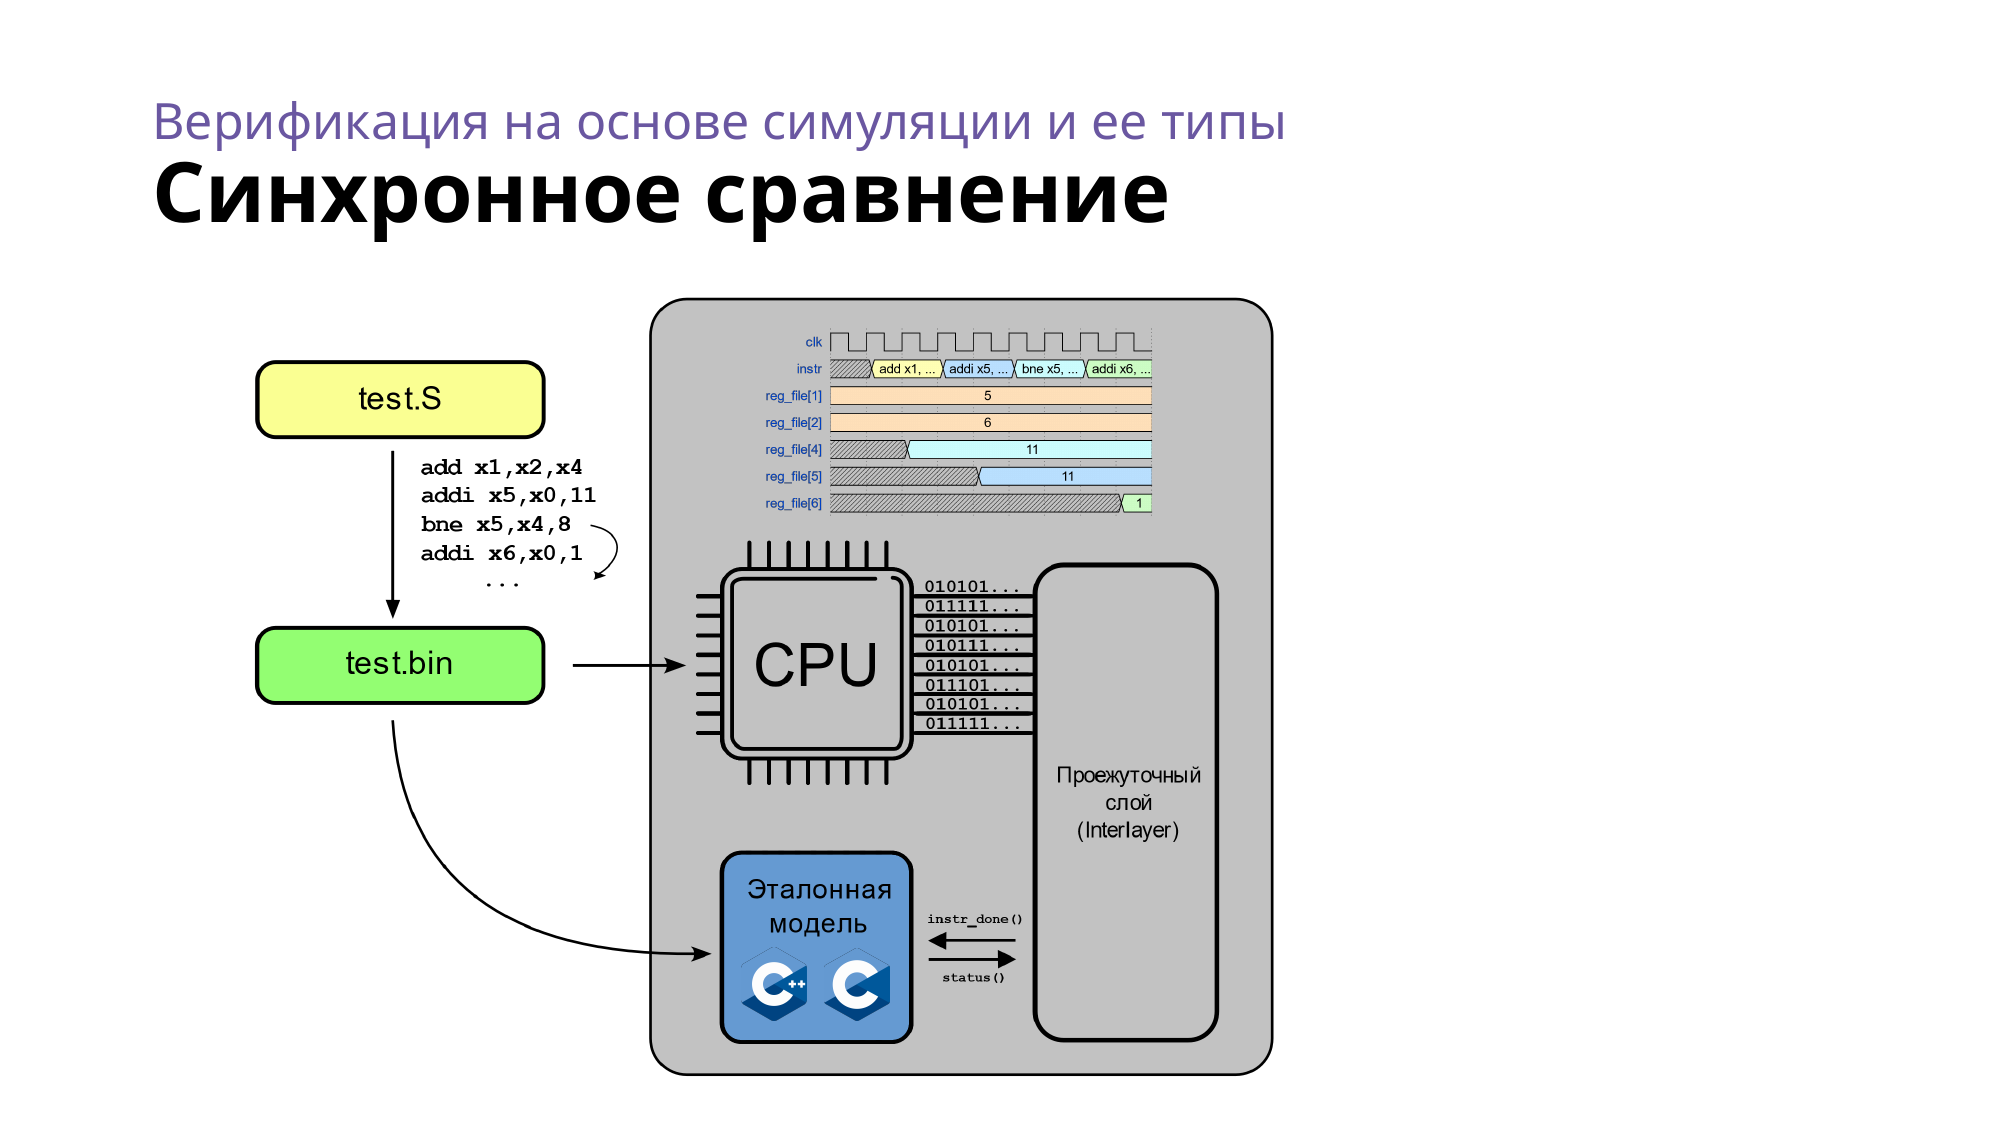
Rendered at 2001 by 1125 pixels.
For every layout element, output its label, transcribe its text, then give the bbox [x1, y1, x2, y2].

title Верификация на основе симуляции и ее типы Синхронное сравнение [137, 59, 1863, 278]
picture [165, 204, 1407, 1107]
